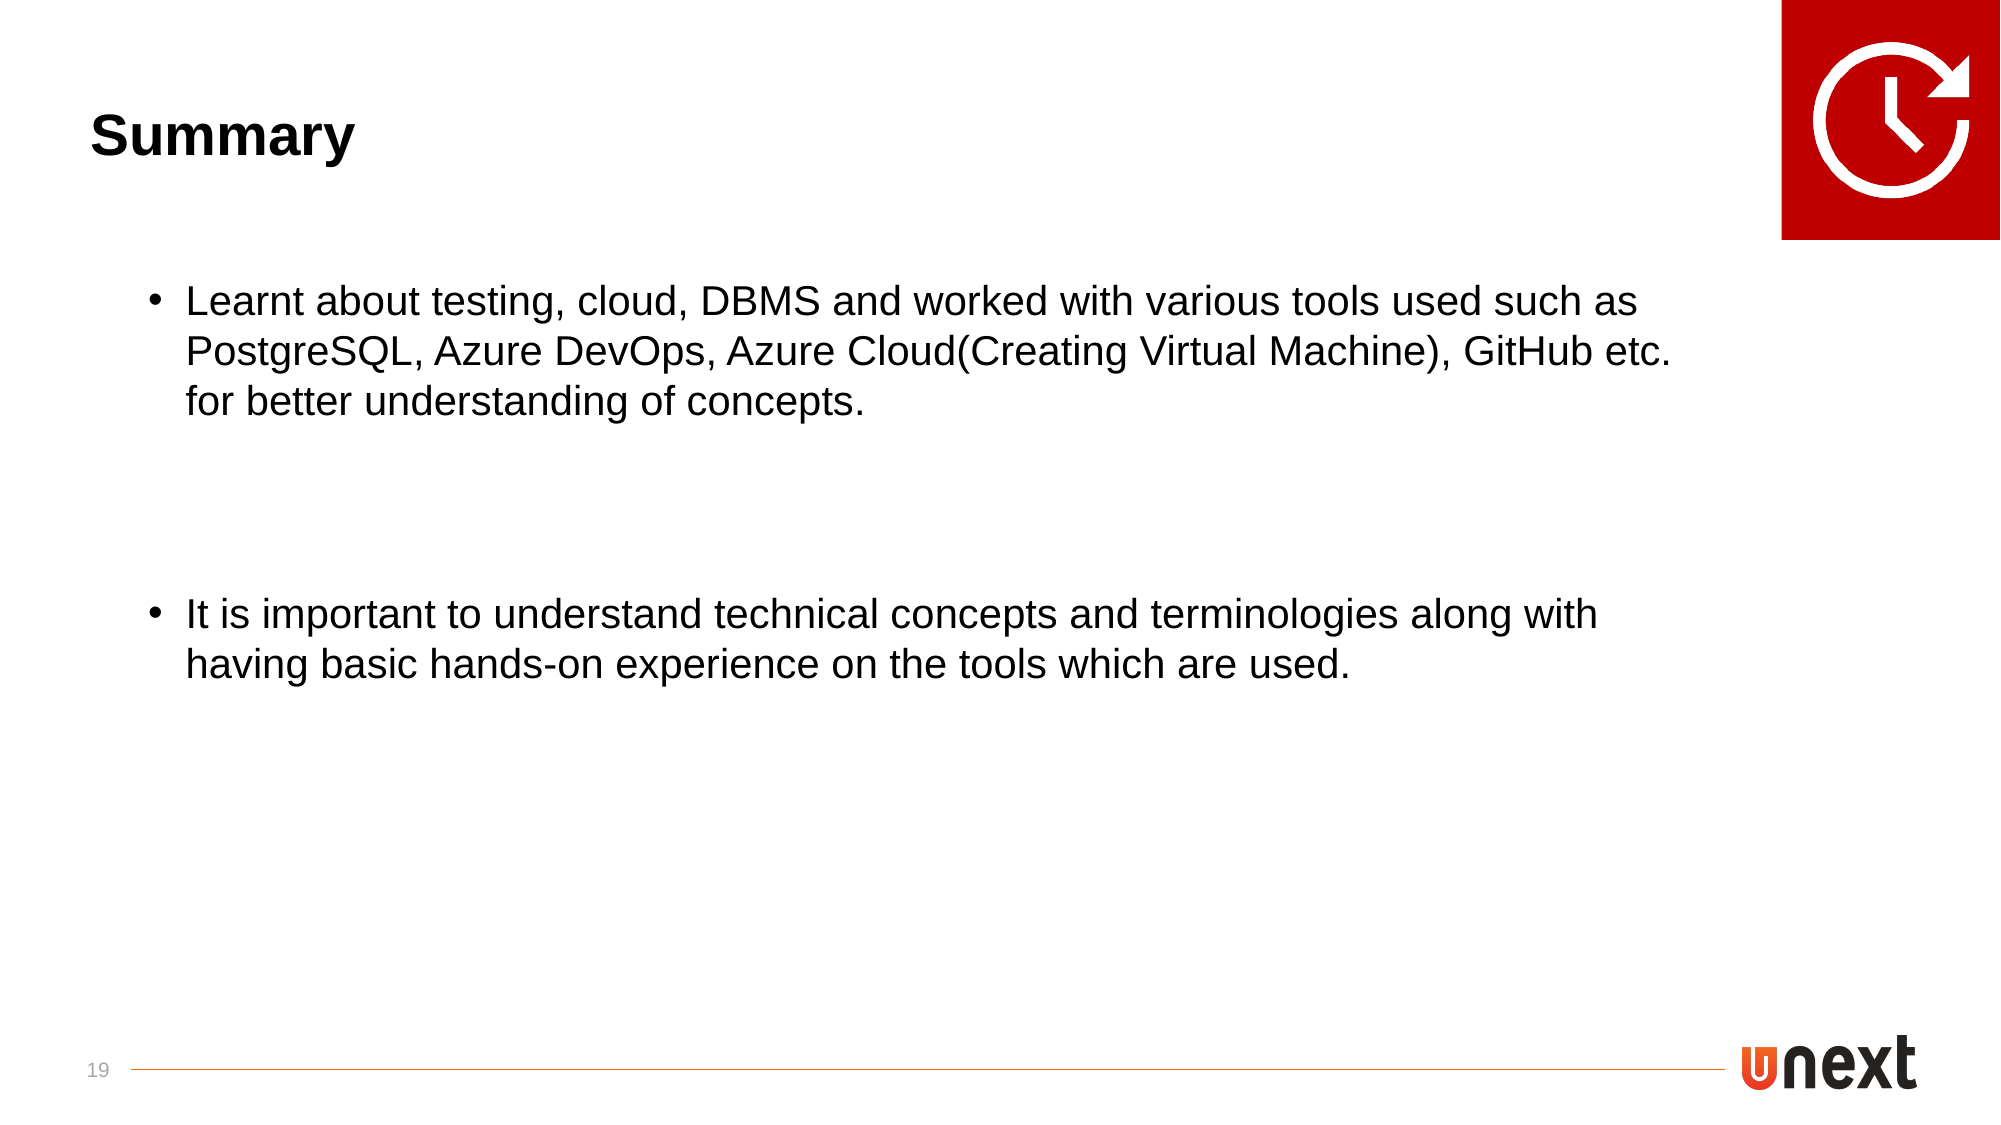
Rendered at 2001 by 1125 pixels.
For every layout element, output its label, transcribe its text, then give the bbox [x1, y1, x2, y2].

picture [1742, 1035, 1917, 1090]
text_box Learnt about testing, cloud, DBMS and worked with various tools used such as PostgreSQL, Azure DevOps, Azure Cloud(Creating Virtual Machine), GitHub etc. for better understanding of concepts. It is important to understand technical concepts and terminologies along with having basic hands-on experience on the tools which are used. [133, 266, 1742, 925]
text_box [1781, 0, 2000, 241]
slide_number 19 [48, 1047, 110, 1091]
picture [1791, 21, 1990, 219]
title Summary [76, 78, 1791, 196]
